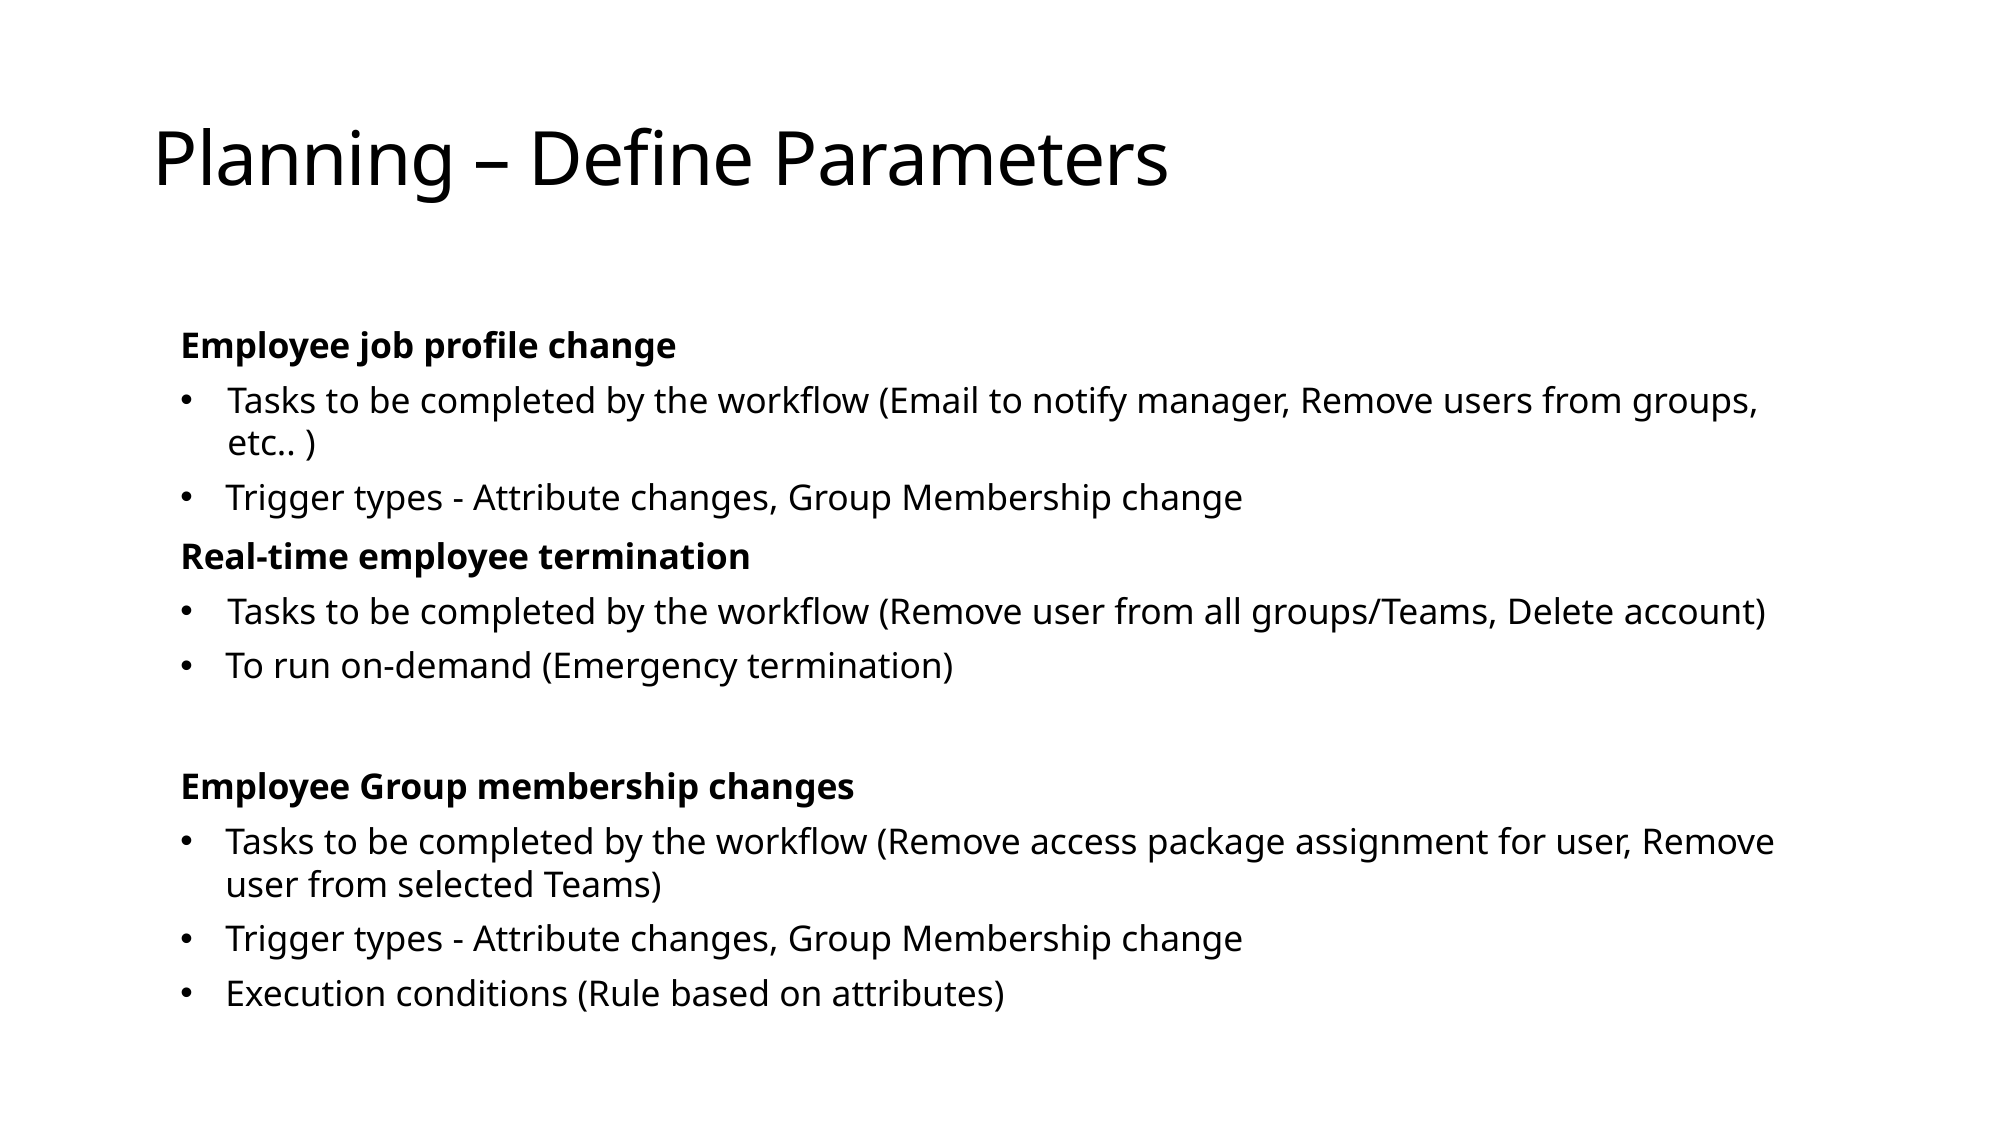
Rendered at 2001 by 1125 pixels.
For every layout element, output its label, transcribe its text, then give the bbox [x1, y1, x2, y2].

title Planning – Define Parameters [138, 41, 1862, 209]
text_box Real-time employee termination Tasks to be completed by the workflow (Remove user from all groups/Teams, Delete account) To run on-demand (Emergency termination) [165, 526, 1835, 749]
text_box Employee Group membership changes Tasks to be completed by the workflow (Remove access package assignment for user, Remove user from selected Teams) Trigger types - Attribute changes, Group Membership change Execution conditions (Rule based on attributes) [165, 757, 1835, 1076]
text_box Employee job profile change Tasks to be completed by the workflow (Email to notify manager, Remove users from groups, etc.. ) Trigger types - Attribute changes, Group Membership change [165, 316, 1835, 526]
